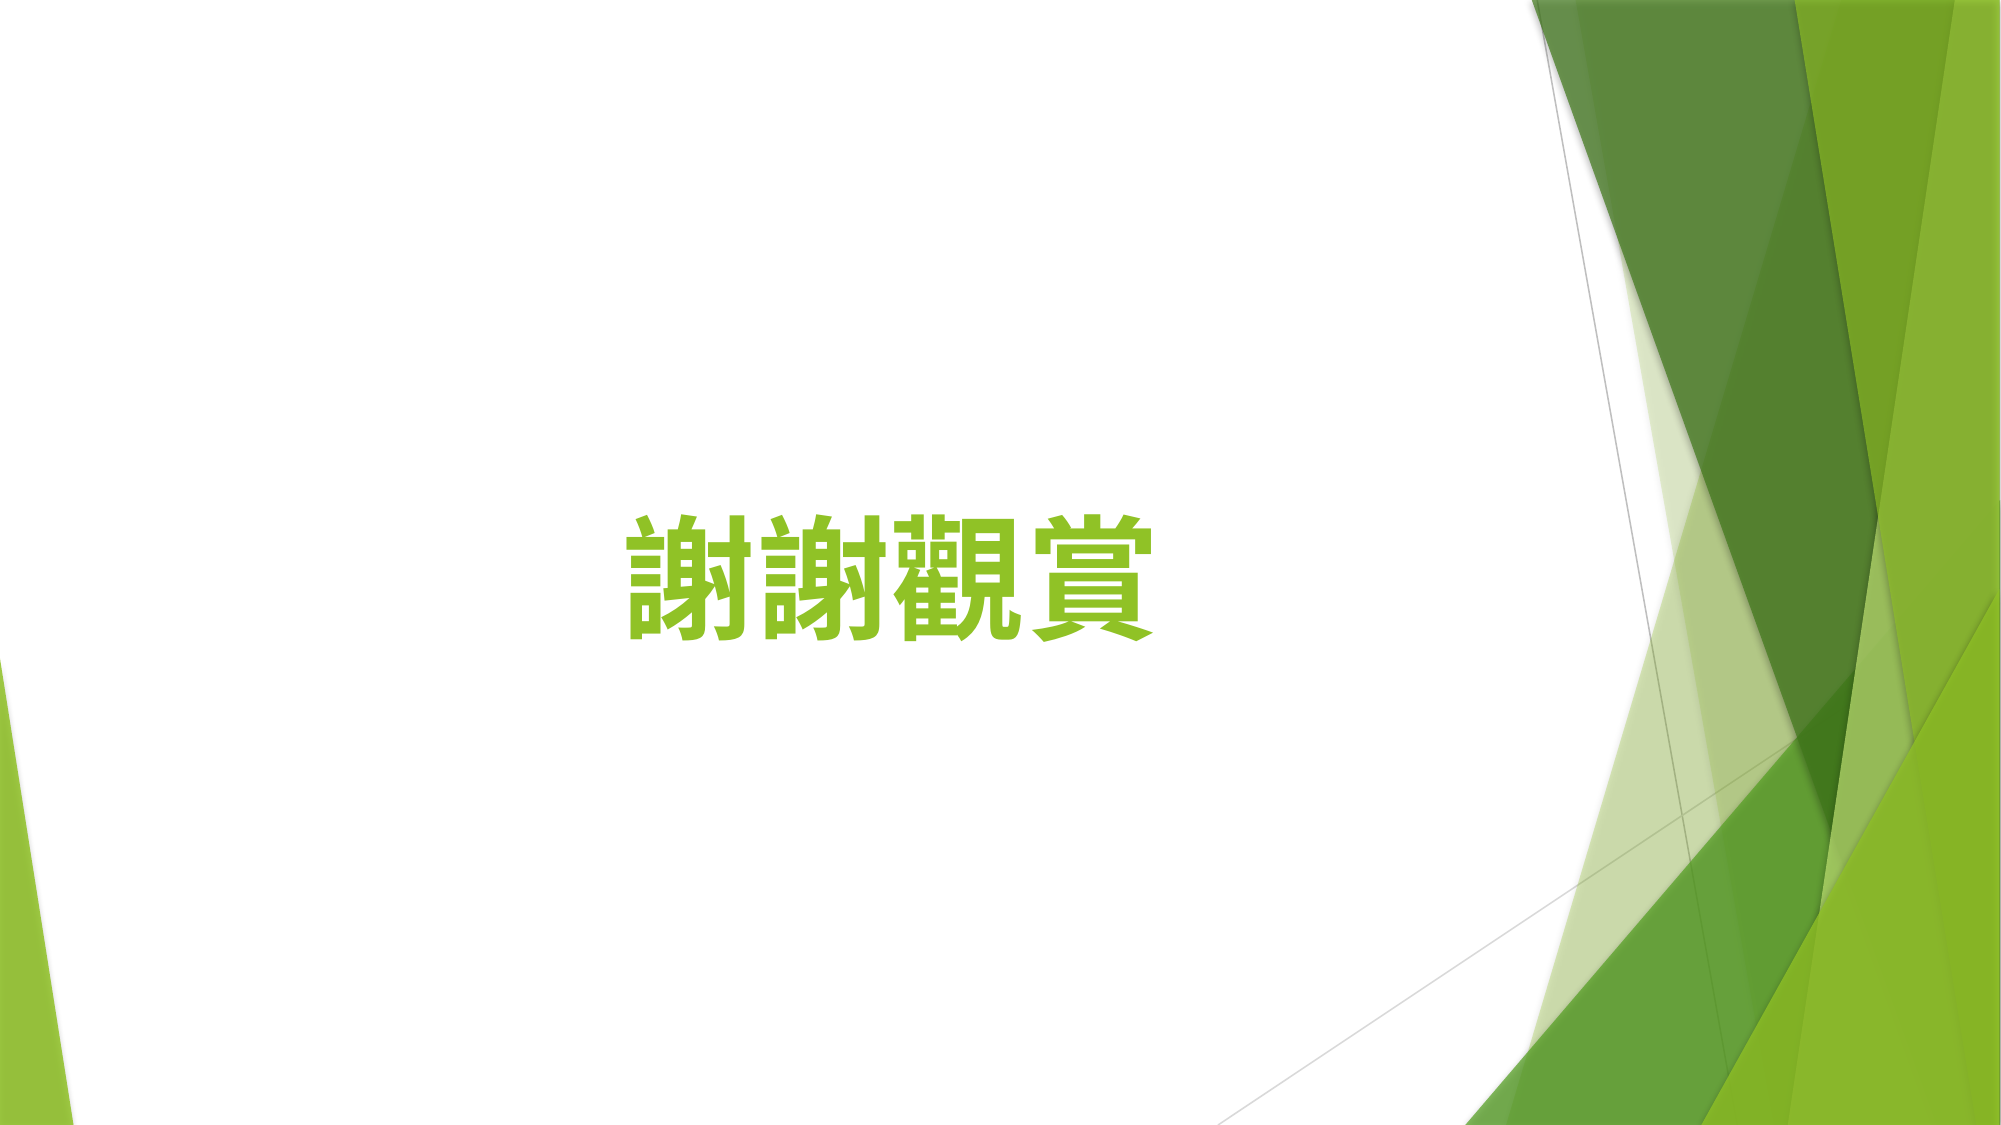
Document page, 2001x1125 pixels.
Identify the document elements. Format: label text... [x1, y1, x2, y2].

list 謝謝觀賞 [605, 487, 1253, 666]
